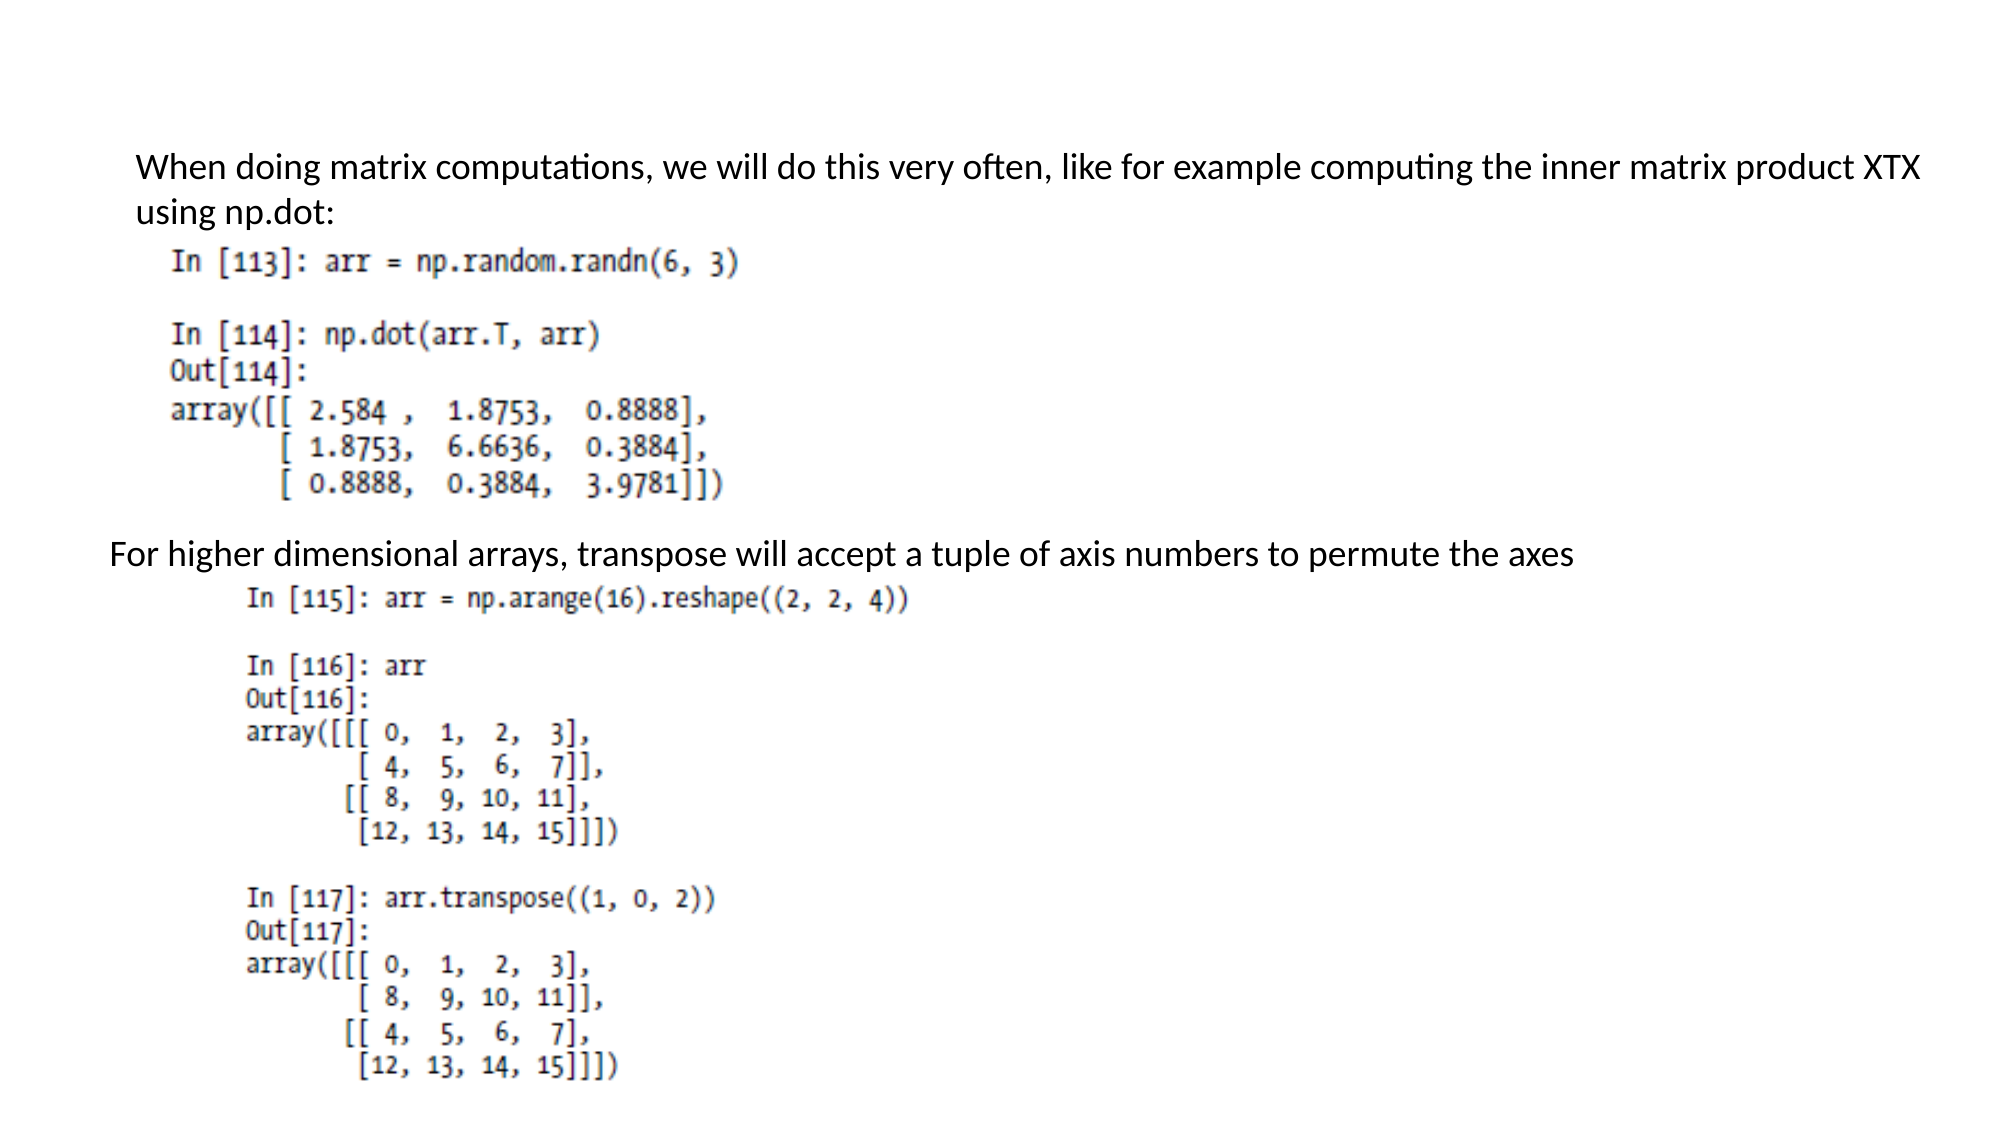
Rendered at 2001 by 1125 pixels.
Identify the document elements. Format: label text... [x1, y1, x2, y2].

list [94, 230, 1503, 522]
picture [239, 570, 909, 1086]
text_box For higher dimensional arrays, transpose will accept a tuple of axis numbers to permute the axes [94, 521, 1959, 582]
text_box When doing matrix computations, we will do this very often, like for example computing the inner matrix product XTX using np.dot: [120, 134, 1950, 239]
